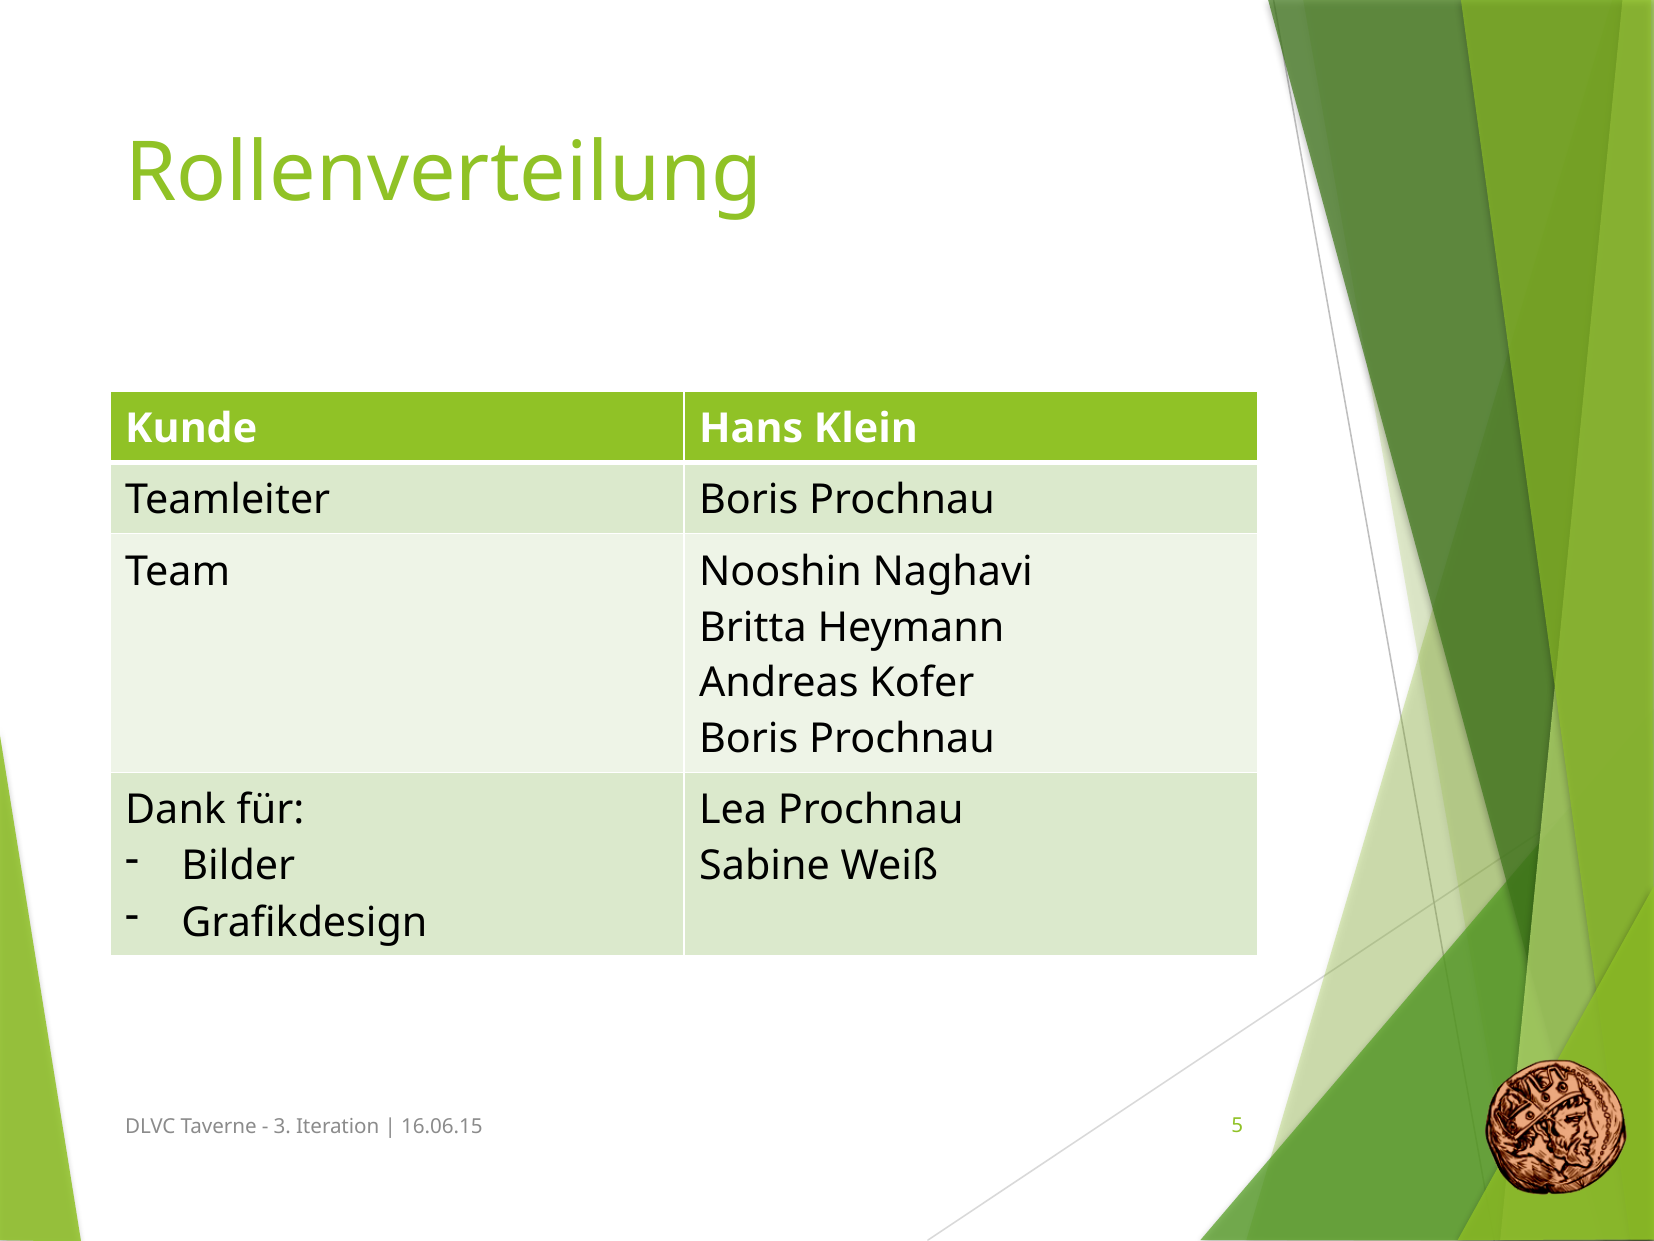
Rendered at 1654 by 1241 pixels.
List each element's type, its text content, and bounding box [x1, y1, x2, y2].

picture [1483, 1054, 1631, 1197]
table_header Kunde [111, 392, 683, 460]
slide_number 5 [1165, 1092, 1259, 1159]
table_cell Team [111, 534, 683, 772]
table_cell Nooshin Naghavi Britta Heymann Andreas Kofer Boris Prochnau [685, 534, 1257, 772]
table_cell Dank für: Bilder Grafikdesign [111, 773, 683, 955]
table_cell Boris Prochnau [685, 465, 1257, 533]
table_cell Lea Prochnau Sabine Weiß [685, 773, 1257, 955]
title Rollenverteilung [110, 110, 1259, 350]
table_cell Teamleiter [111, 465, 683, 533]
table_header Hans Klein [685, 392, 1257, 460]
footer DLVC Taverne - 3. Iteration | 16.06.15 [110, 1092, 947, 1159]
